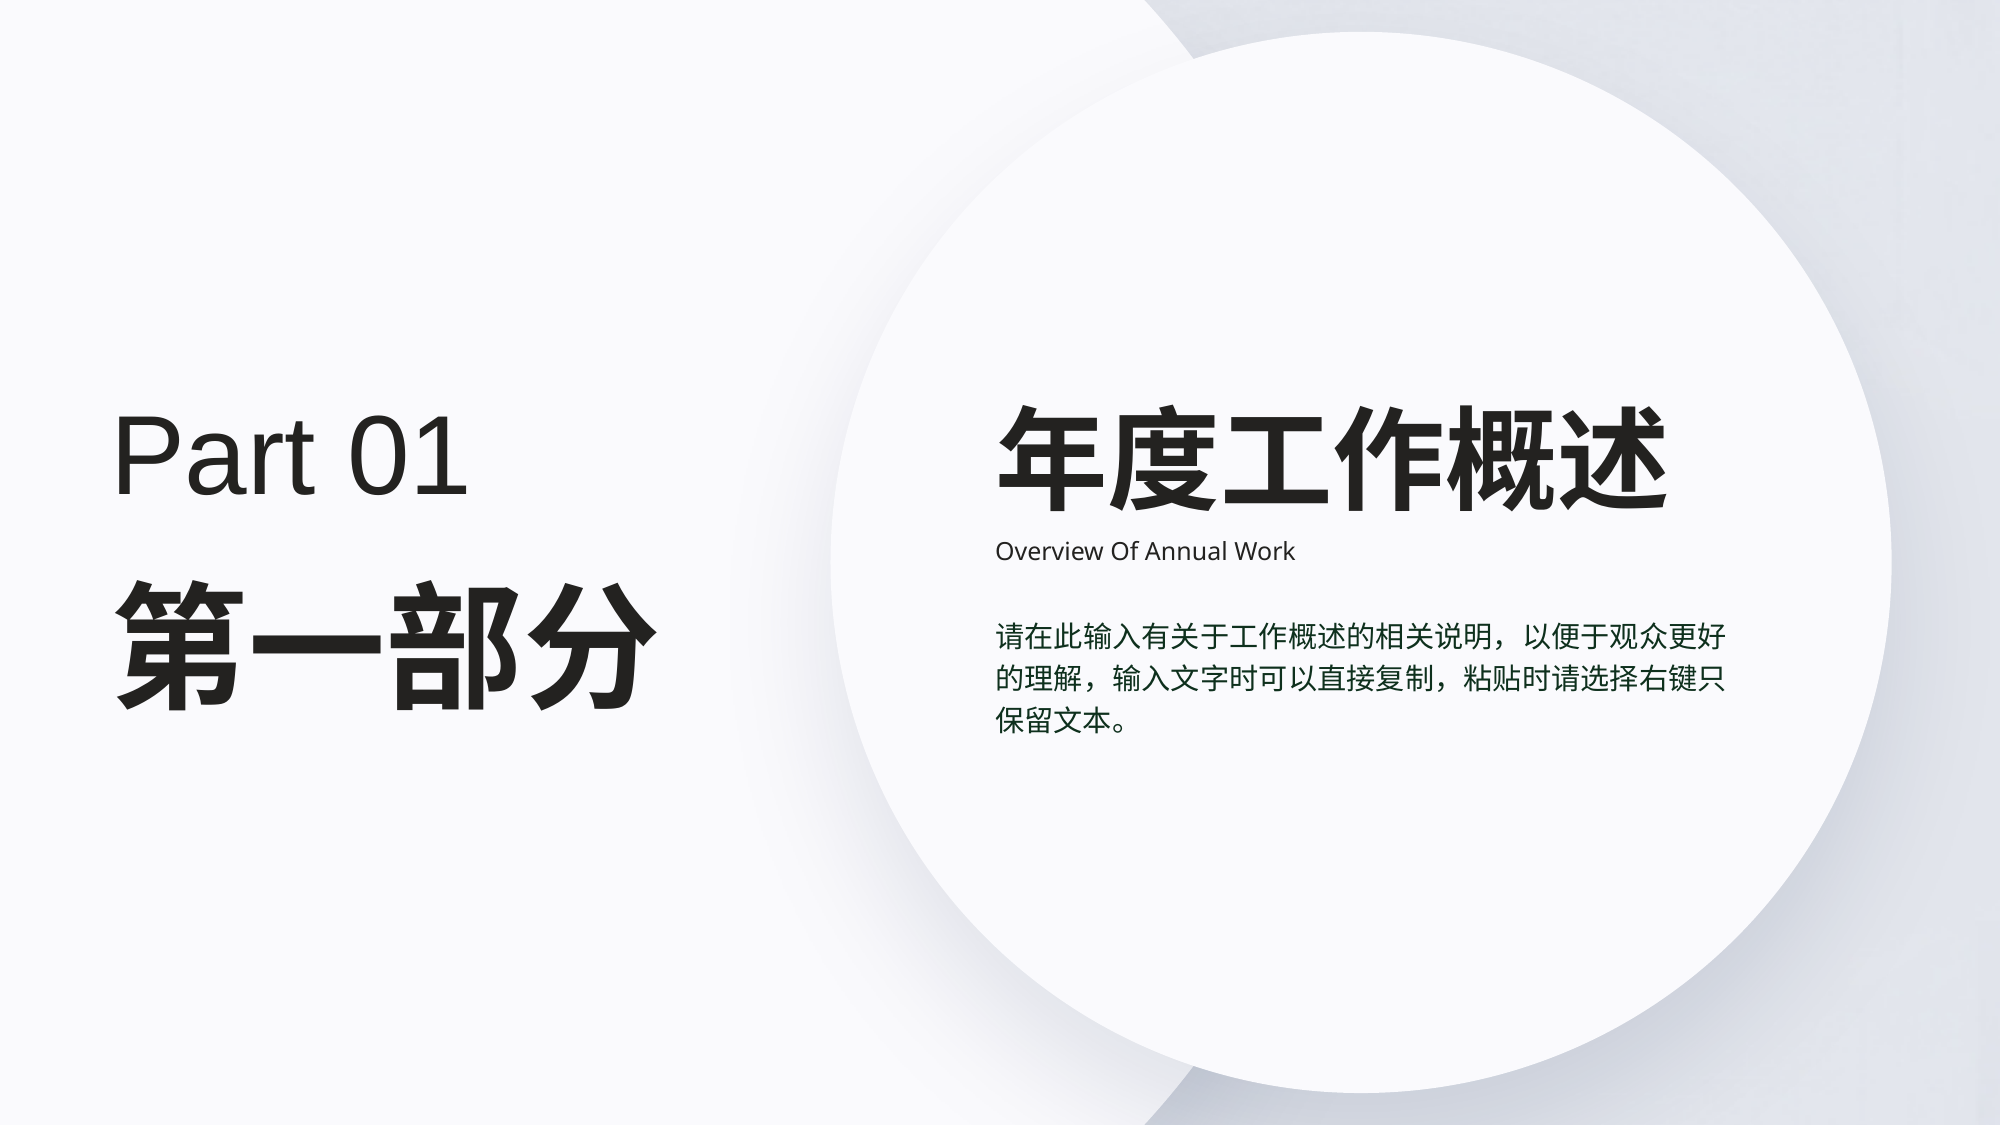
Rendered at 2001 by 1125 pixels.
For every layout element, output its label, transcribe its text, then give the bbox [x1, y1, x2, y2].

text_box Part 01 [109, 381, 473, 517]
picture [1146, 0, 2000, 1125]
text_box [980, 381, 1742, 744]
text_box 第一部分 [110, 561, 662, 727]
